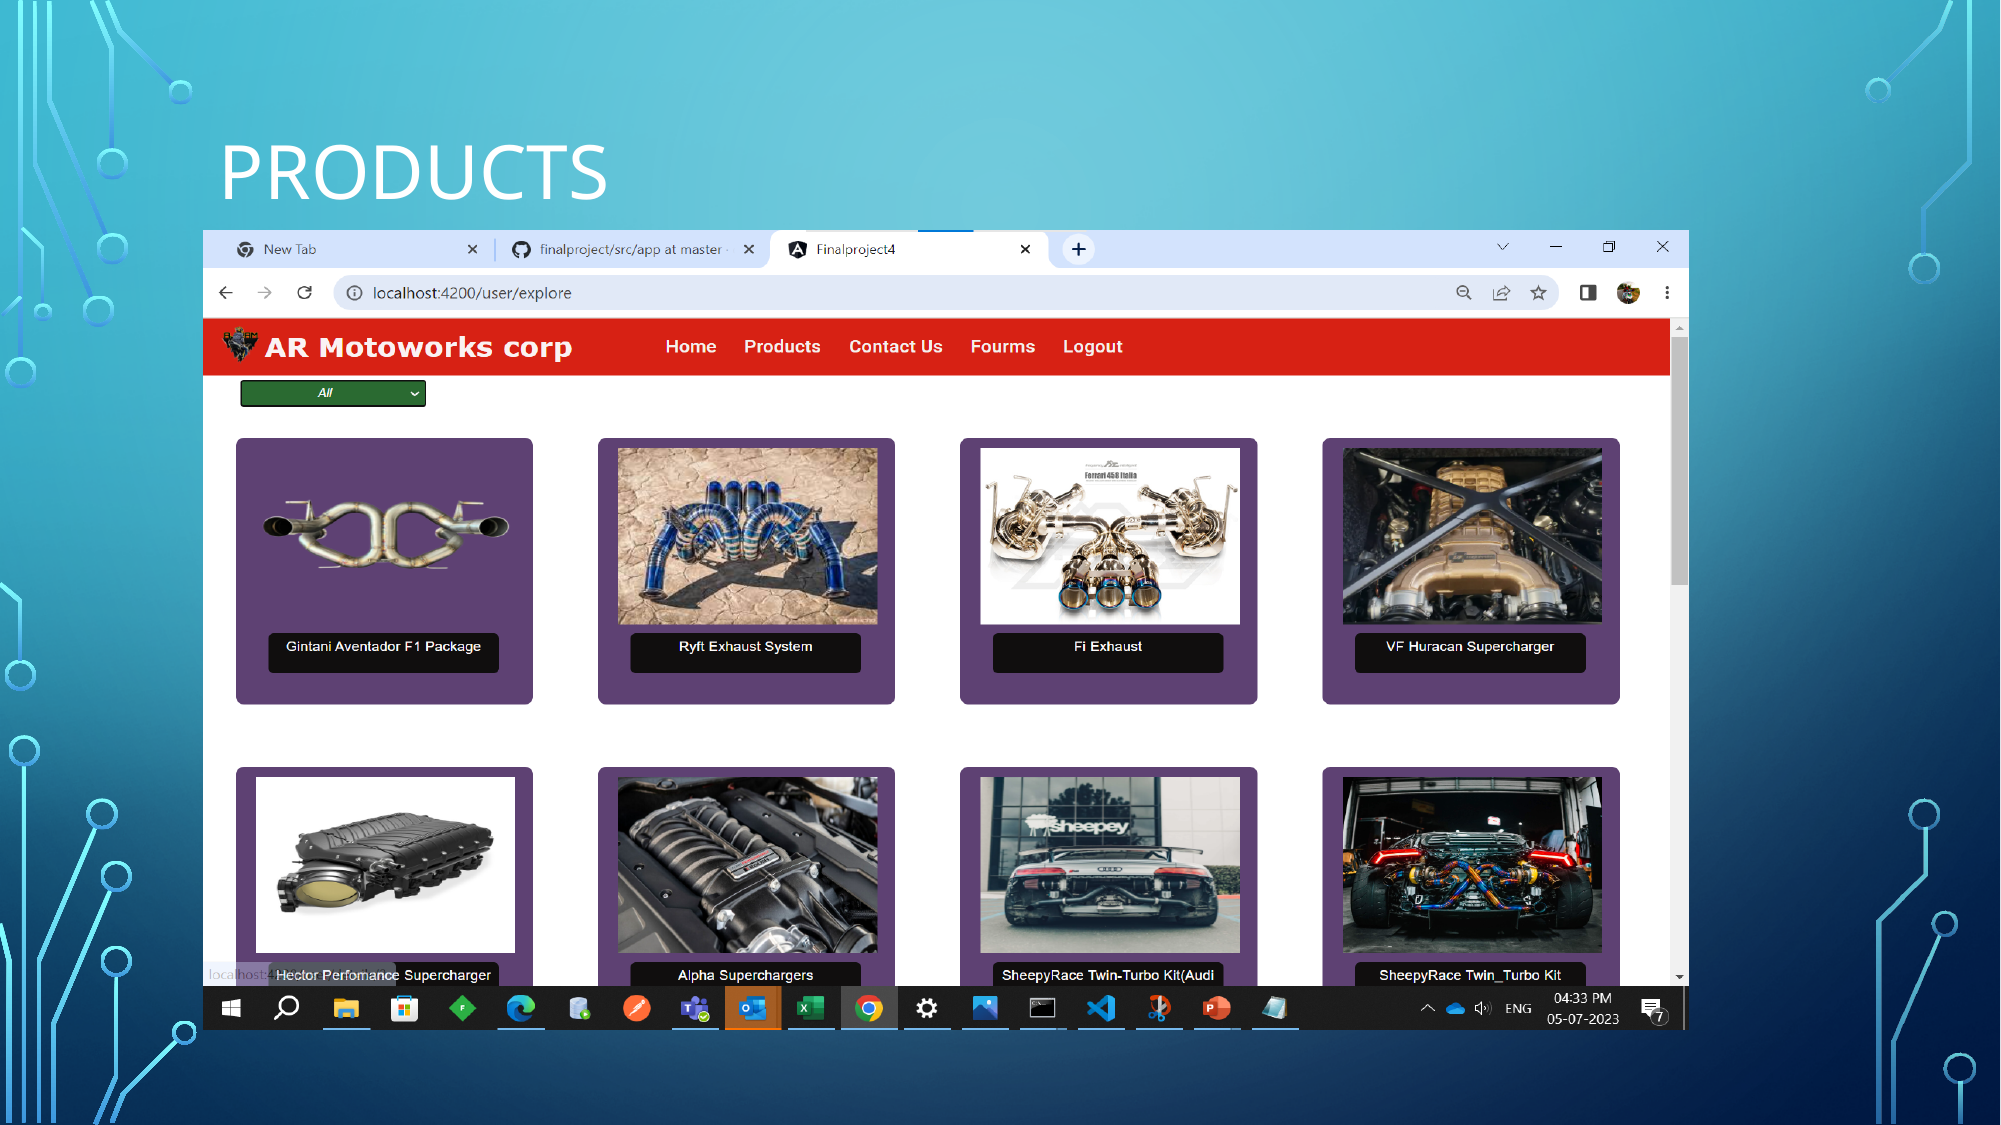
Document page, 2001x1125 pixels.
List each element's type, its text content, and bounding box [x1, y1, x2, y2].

picture [203, 229, 1689, 1031]
title Products [203, 53, 1829, 297]
